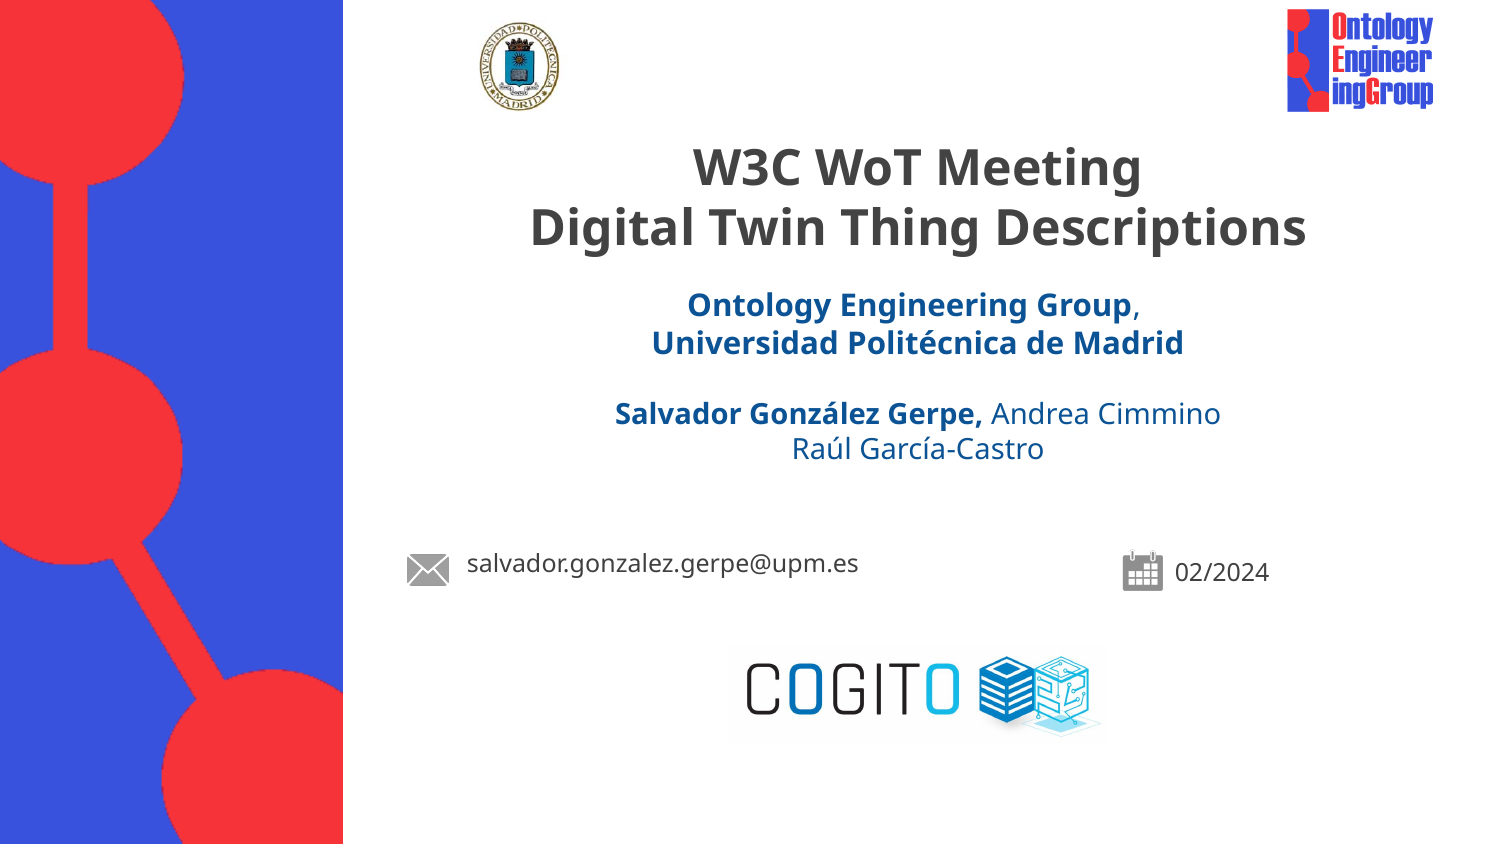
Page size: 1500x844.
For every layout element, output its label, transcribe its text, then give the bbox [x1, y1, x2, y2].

text_box 02/2024 [1167, 549, 1500, 591]
text_box salvador.gonzalez.gerpe@upm.es [459, 540, 935, 594]
picture [1287, 9, 1433, 112]
picture [729, 645, 1108, 744]
text_box W3C WoT Meeting Digital Twin Thing Descriptions Ontology Engineering Group, Universidad Politécnica de Madrid Salvador González Gerpe, Andrea Cimmino Raúl García-Castro [436, 120, 1401, 607]
picture [407, 548, 449, 591]
picture [467, 20, 573, 112]
picture [1121, 548, 1163, 591]
picture [0, 0, 343, 844]
